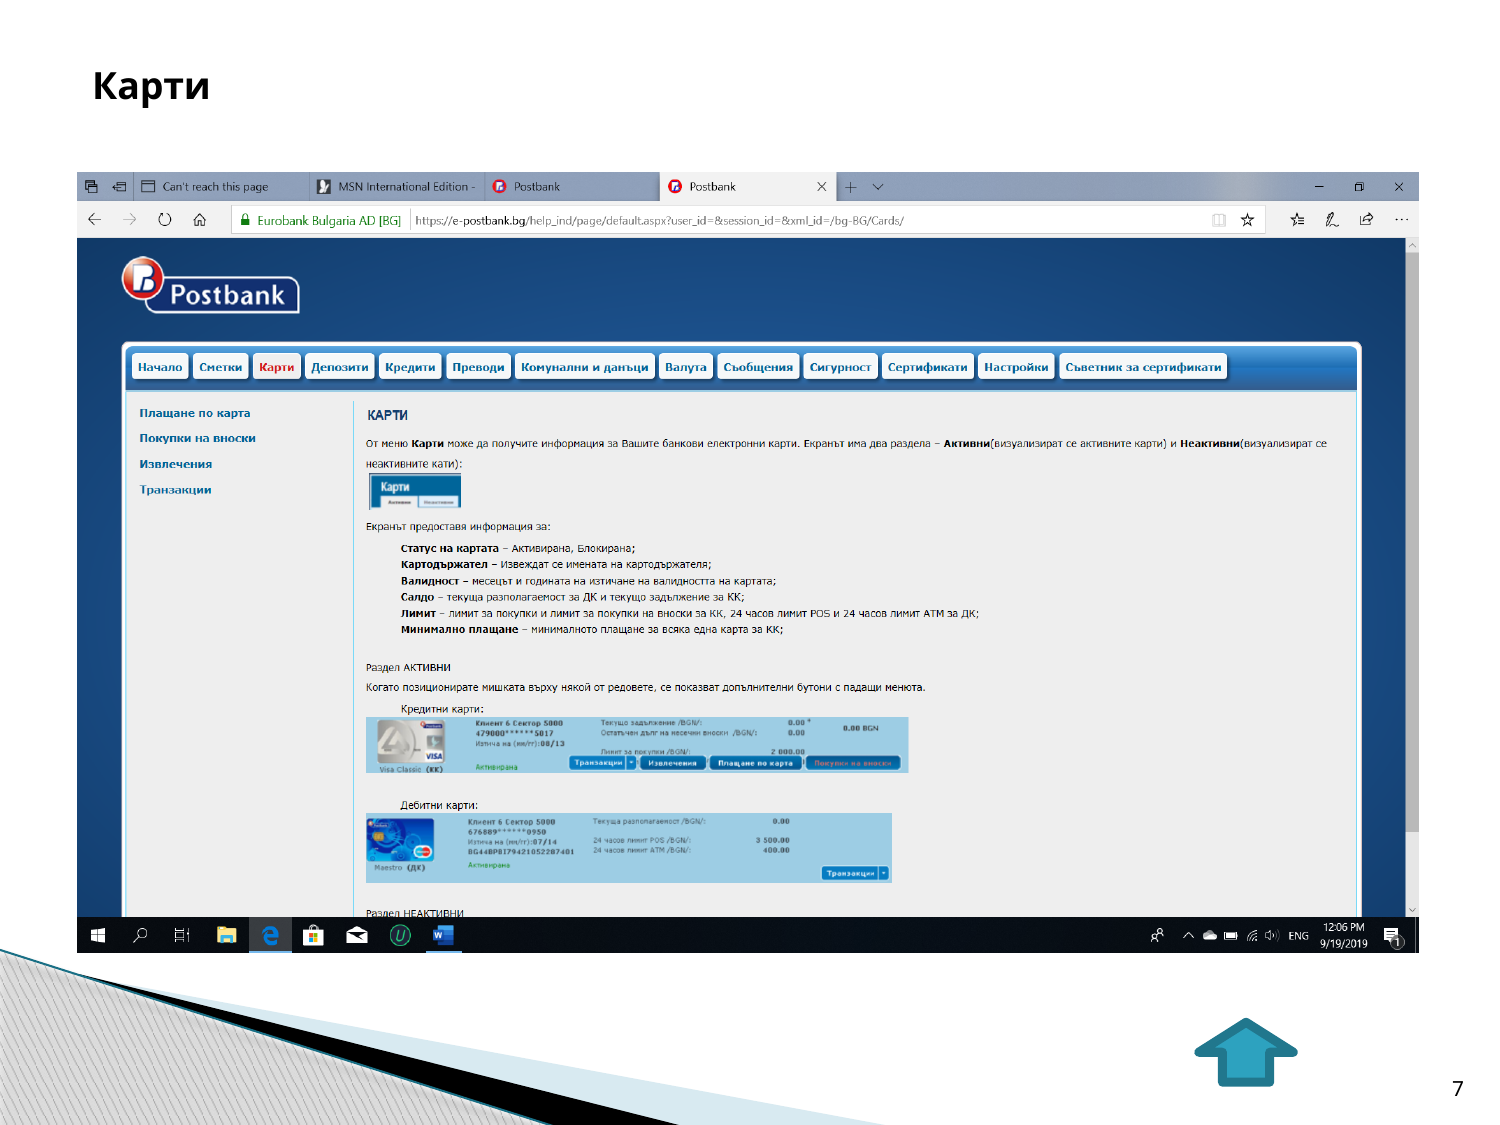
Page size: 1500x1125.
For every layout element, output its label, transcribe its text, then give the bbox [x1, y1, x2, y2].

text_box Карти [77, 54, 1419, 115]
picture [77, 172, 1419, 953]
slide_number 7 [1418, 1051, 1479, 1112]
text_box [1194, 1017, 1298, 1087]
